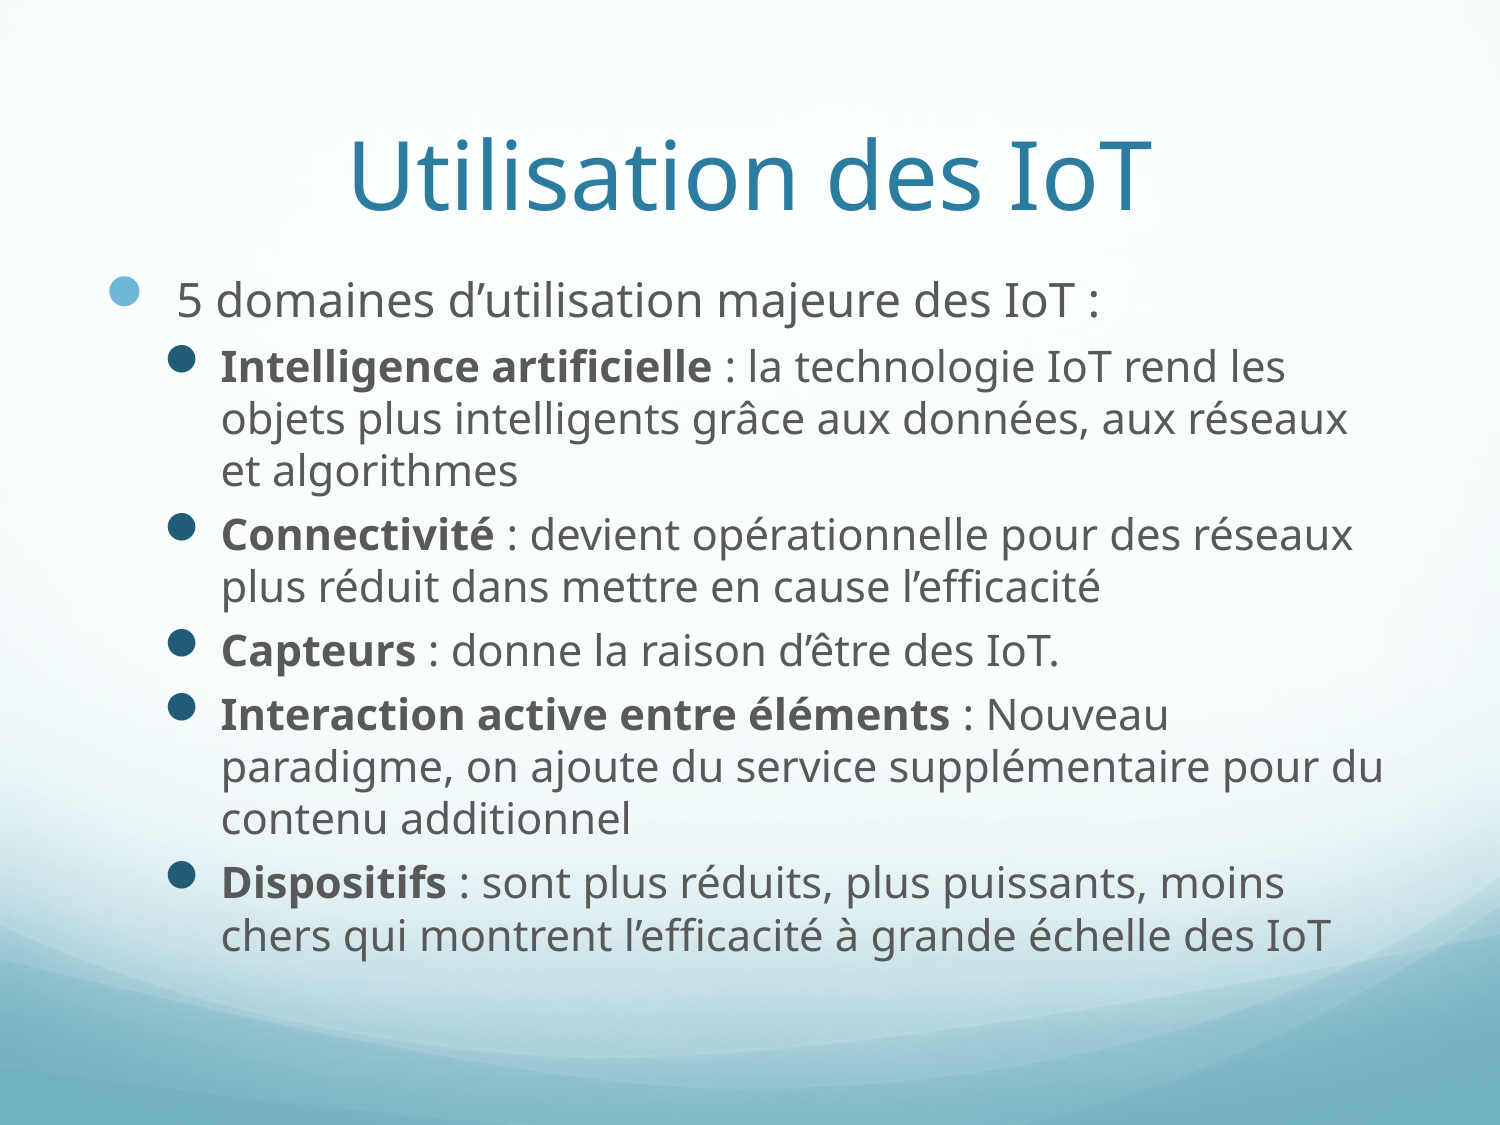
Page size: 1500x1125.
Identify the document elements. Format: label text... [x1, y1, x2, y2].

list 5 domaines d’utilisation majeure des IoT : Intelligence artificielle : la technologie IoT rend les objets plus intelligents grâce aux données, aux réseaux et algorithmes Connectivité : devient opérationnelle pour des réseaux plus réduit dans mettre en cause l’efficacité Capteurs : donne la raison d’être des IoT. Interaction active entre éléments : Nouveau paradigme, on ajoute du service supplémentaire pour du contenu additionnel Dispositifs : sont plus réduits, plus puissants, moins chers qui montrent l’efficacité à grande échelle des IoT [90, 262, 1410, 975]
title Utilisation des IoT [90, 17, 1410, 237]
